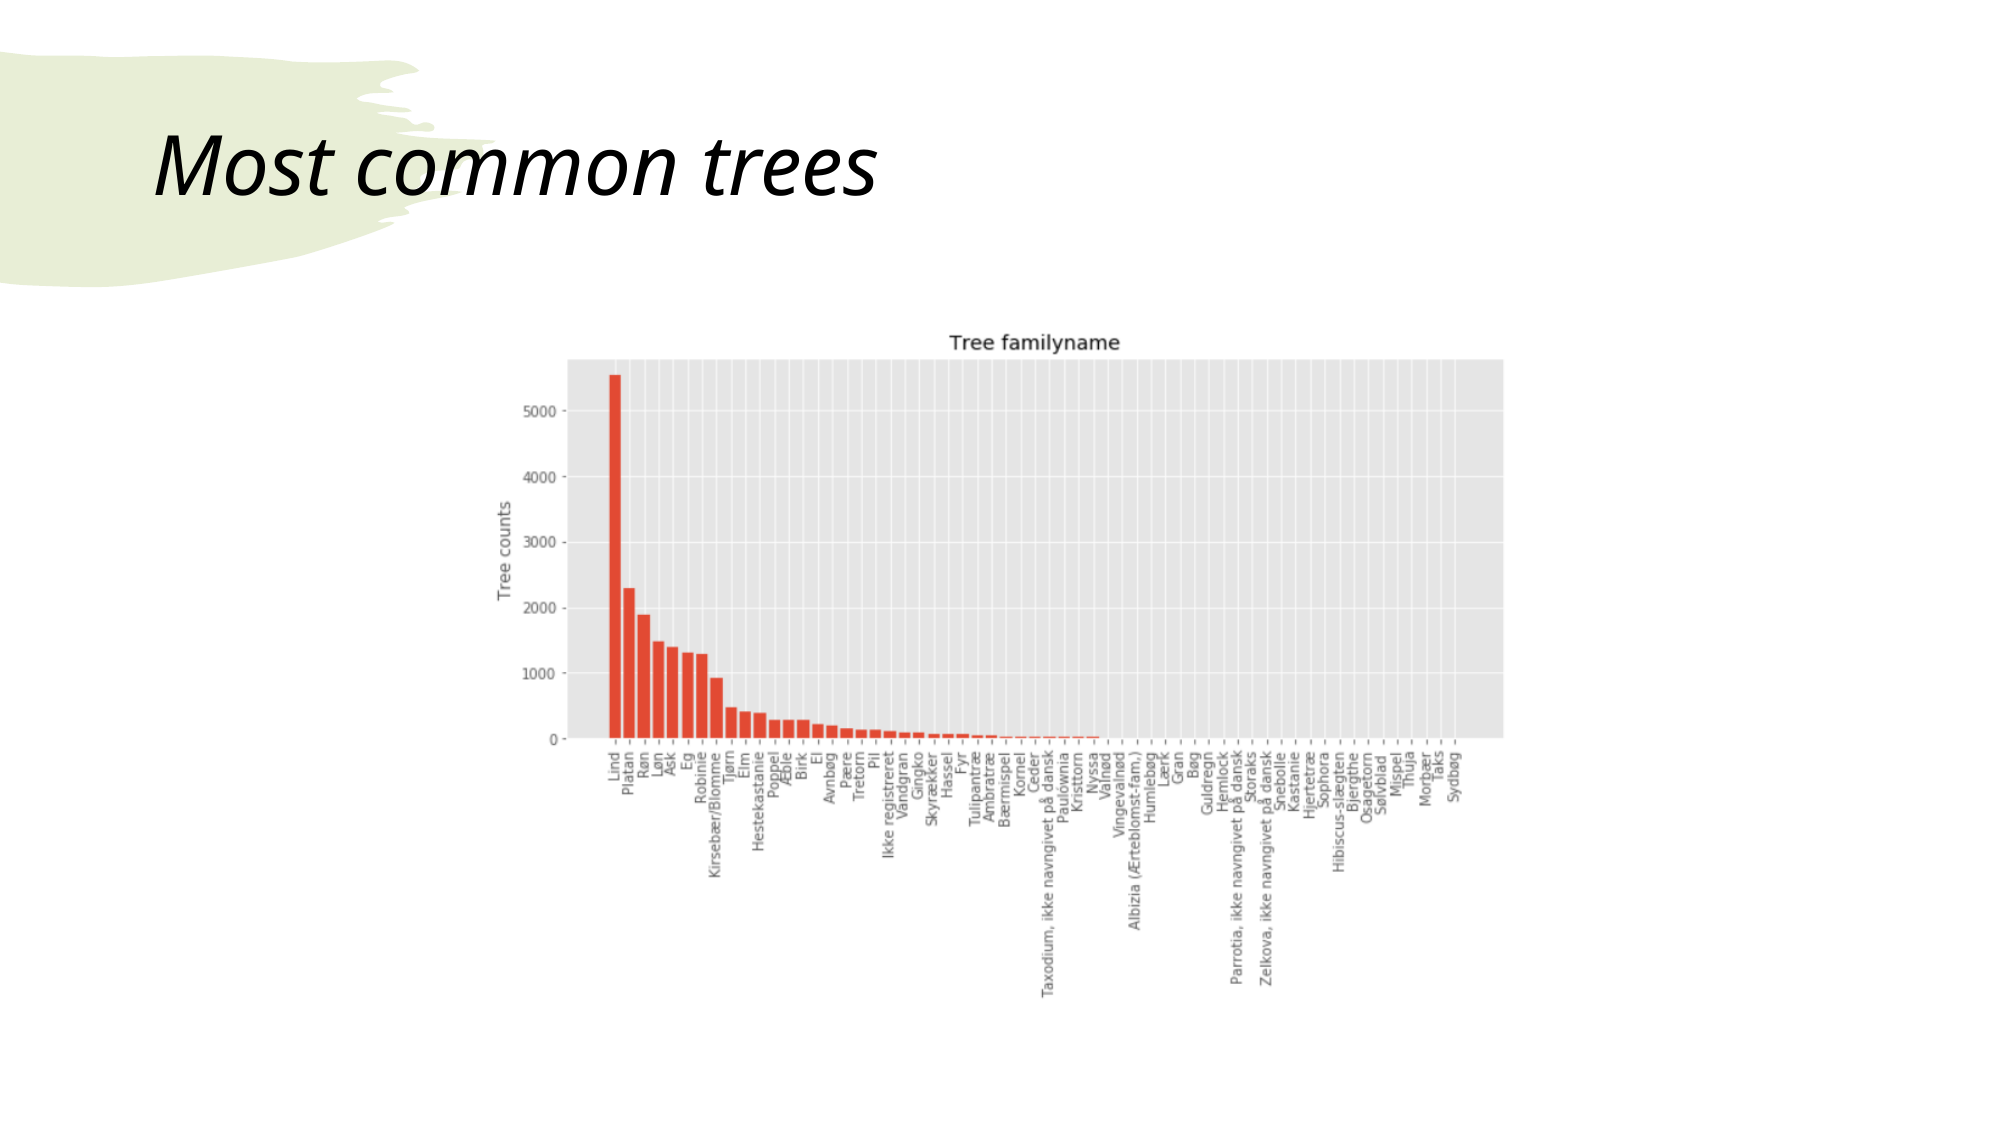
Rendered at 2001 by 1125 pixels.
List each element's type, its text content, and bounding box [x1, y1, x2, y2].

title Most common trees [137, 59, 1863, 278]
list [489, 329, 1511, 1013]
